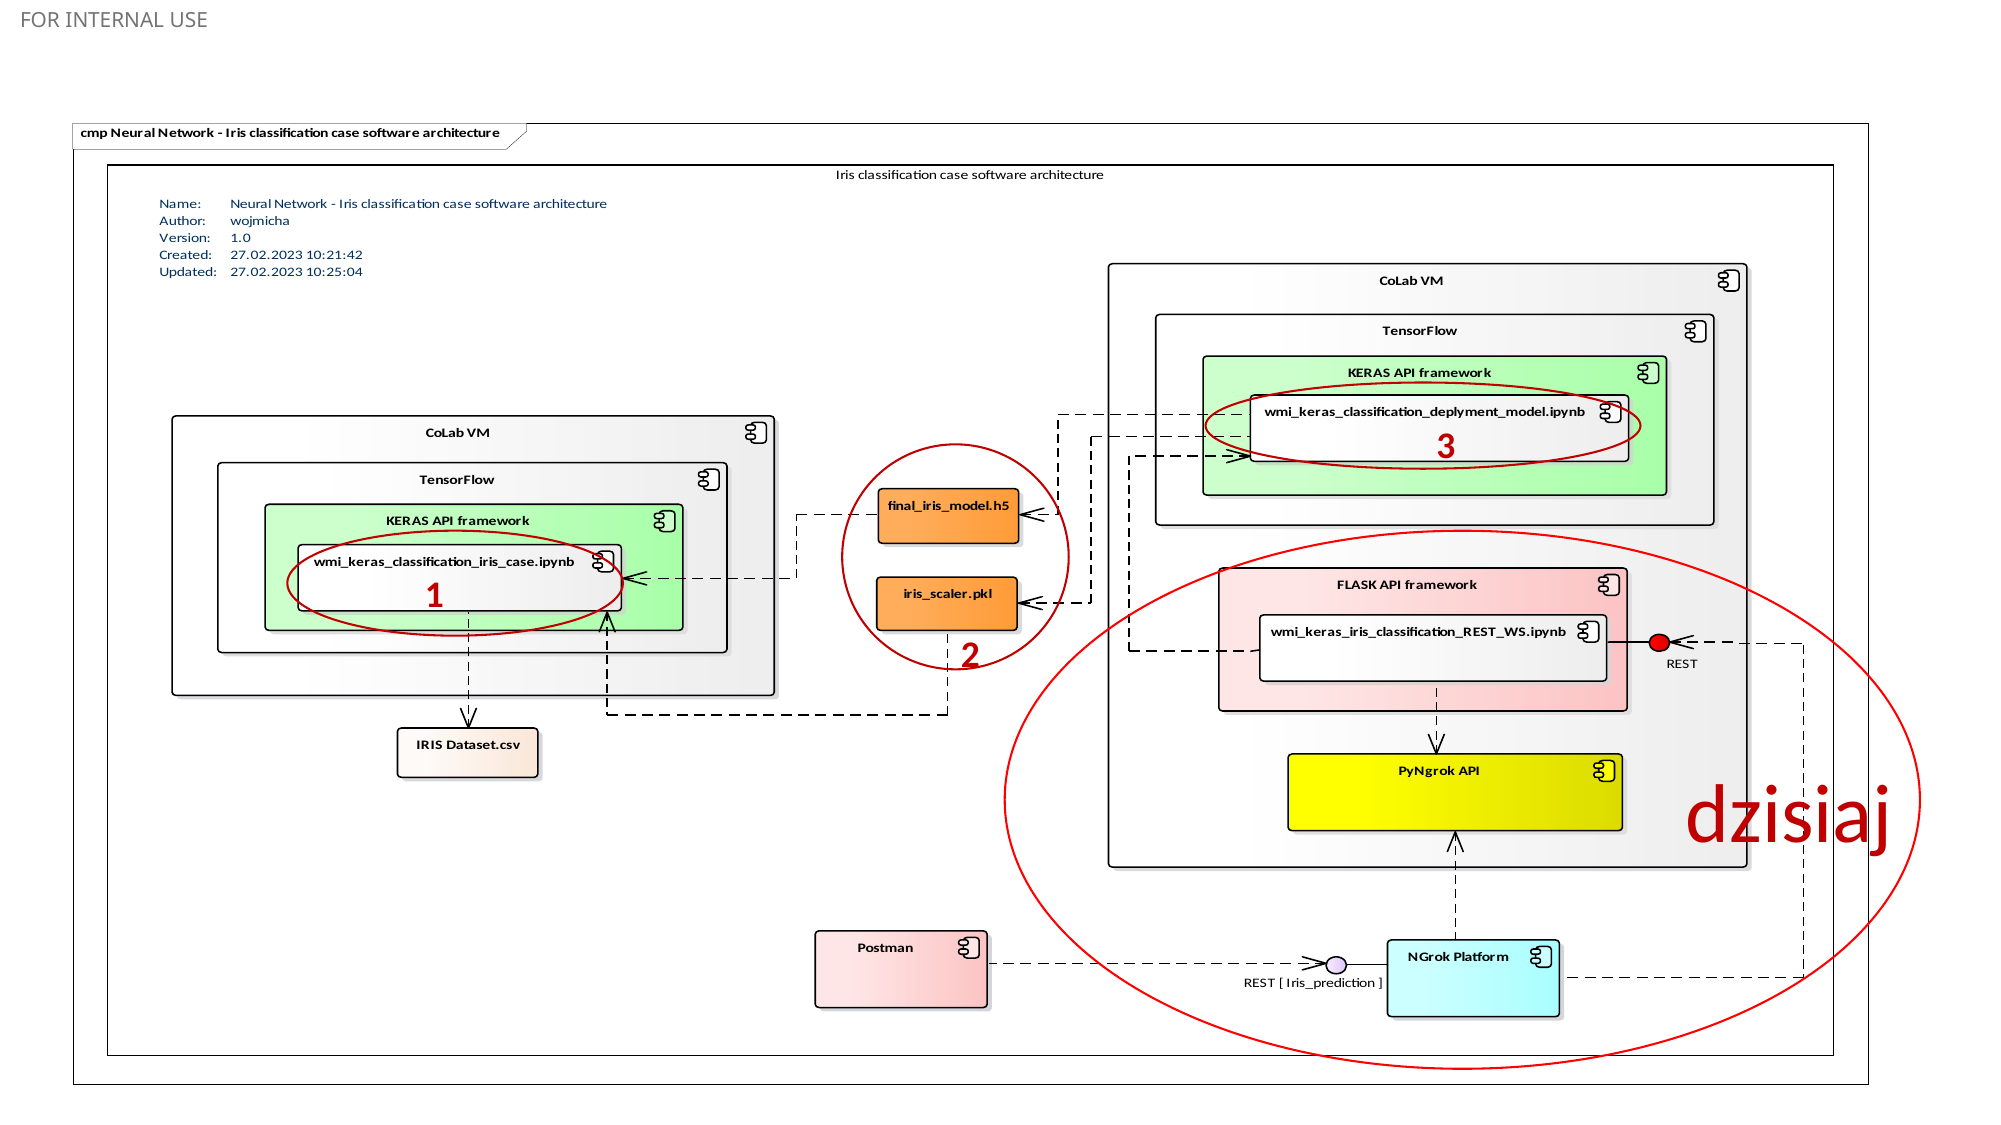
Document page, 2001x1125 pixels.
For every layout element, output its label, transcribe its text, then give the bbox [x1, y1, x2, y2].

text_box dzisiaj [1873, 751, 1965, 867]
text_box [1873, 679, 1914, 751]
text_box [1873, 867, 1907, 921]
picture [67, 119, 1873, 1089]
